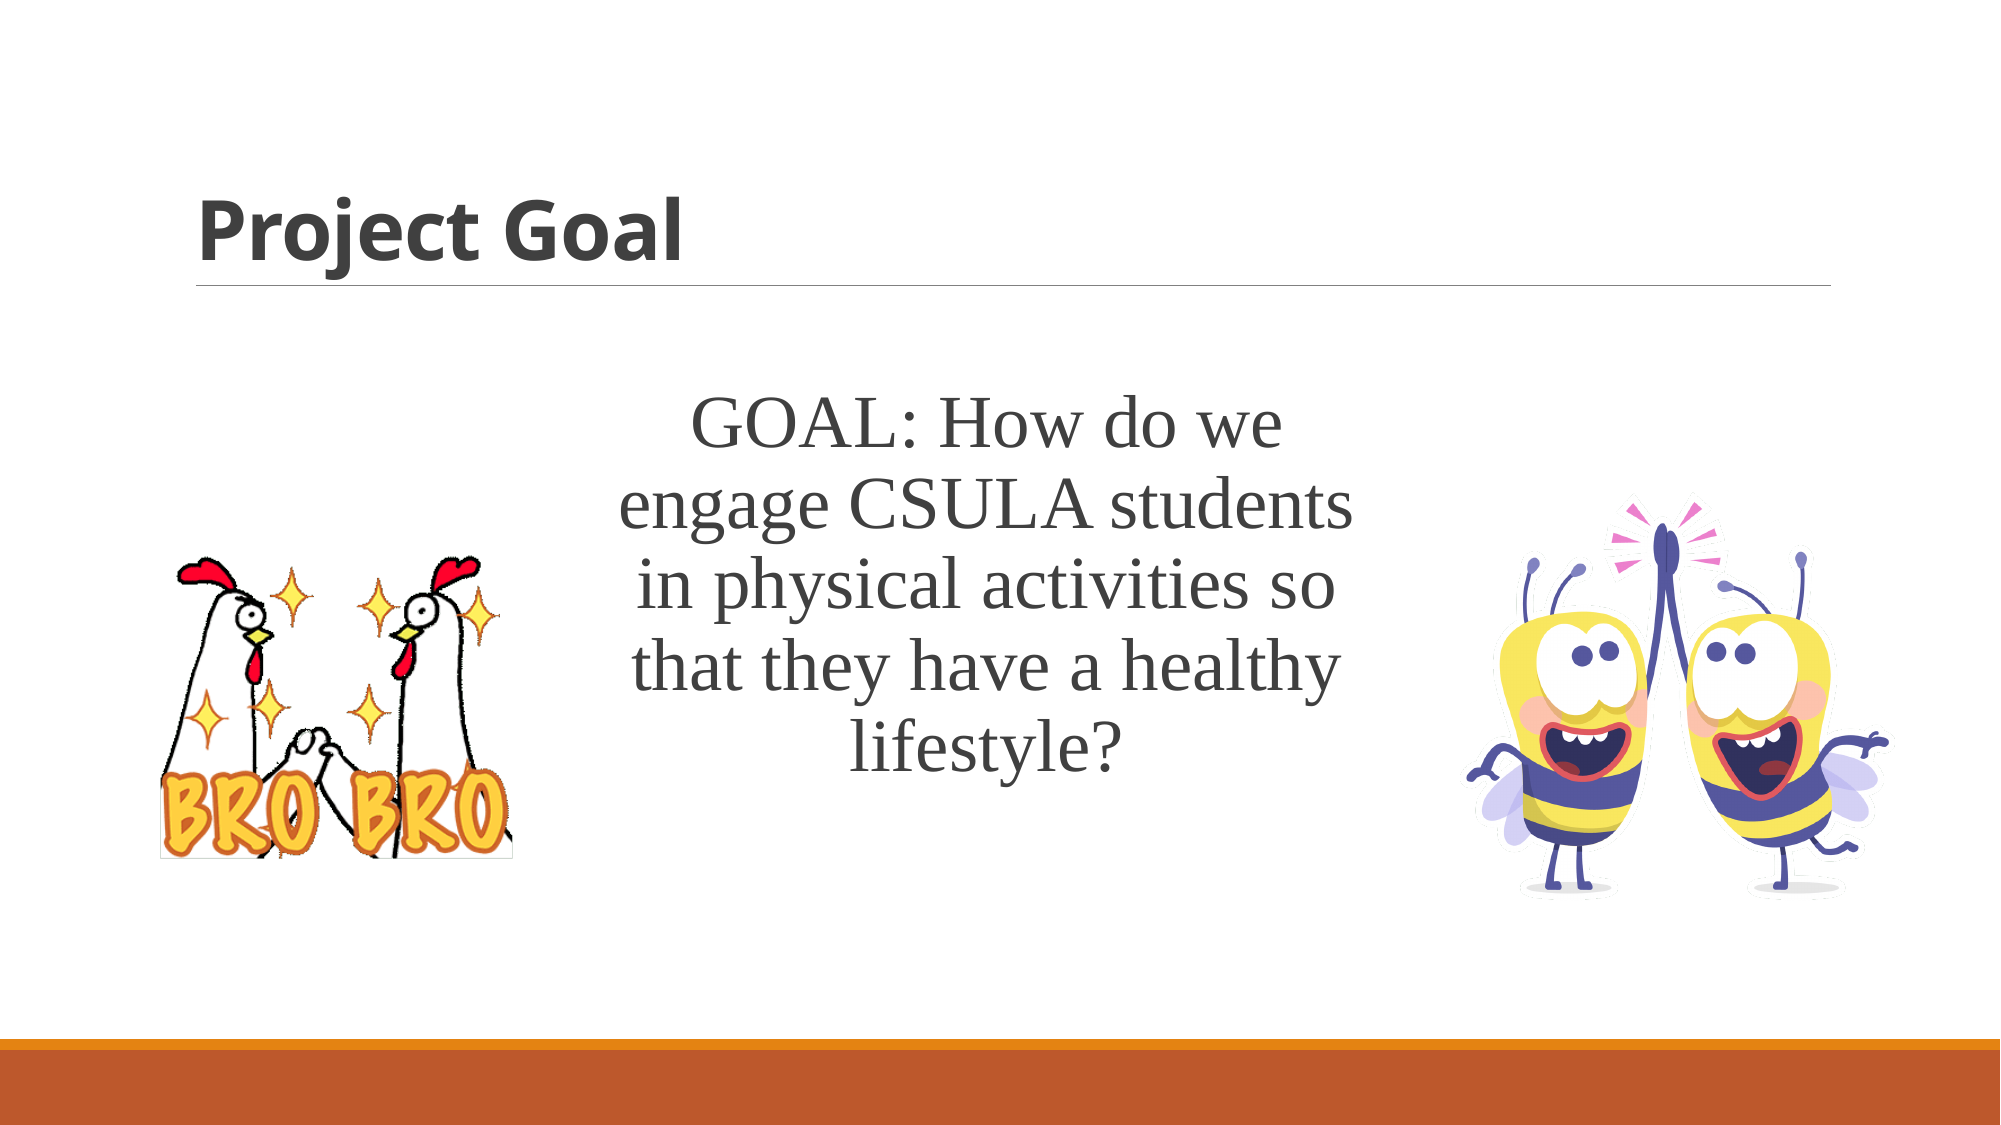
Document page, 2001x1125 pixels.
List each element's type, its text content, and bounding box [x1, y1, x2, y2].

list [1459, 480, 1895, 916]
list GOAL: How do we engage CSULA students in physical activities so that they have a healthy lifestyle? [574, 374, 1385, 915]
title Project Goal [180, 47, 1830, 285]
picture [110, 481, 562, 933]
